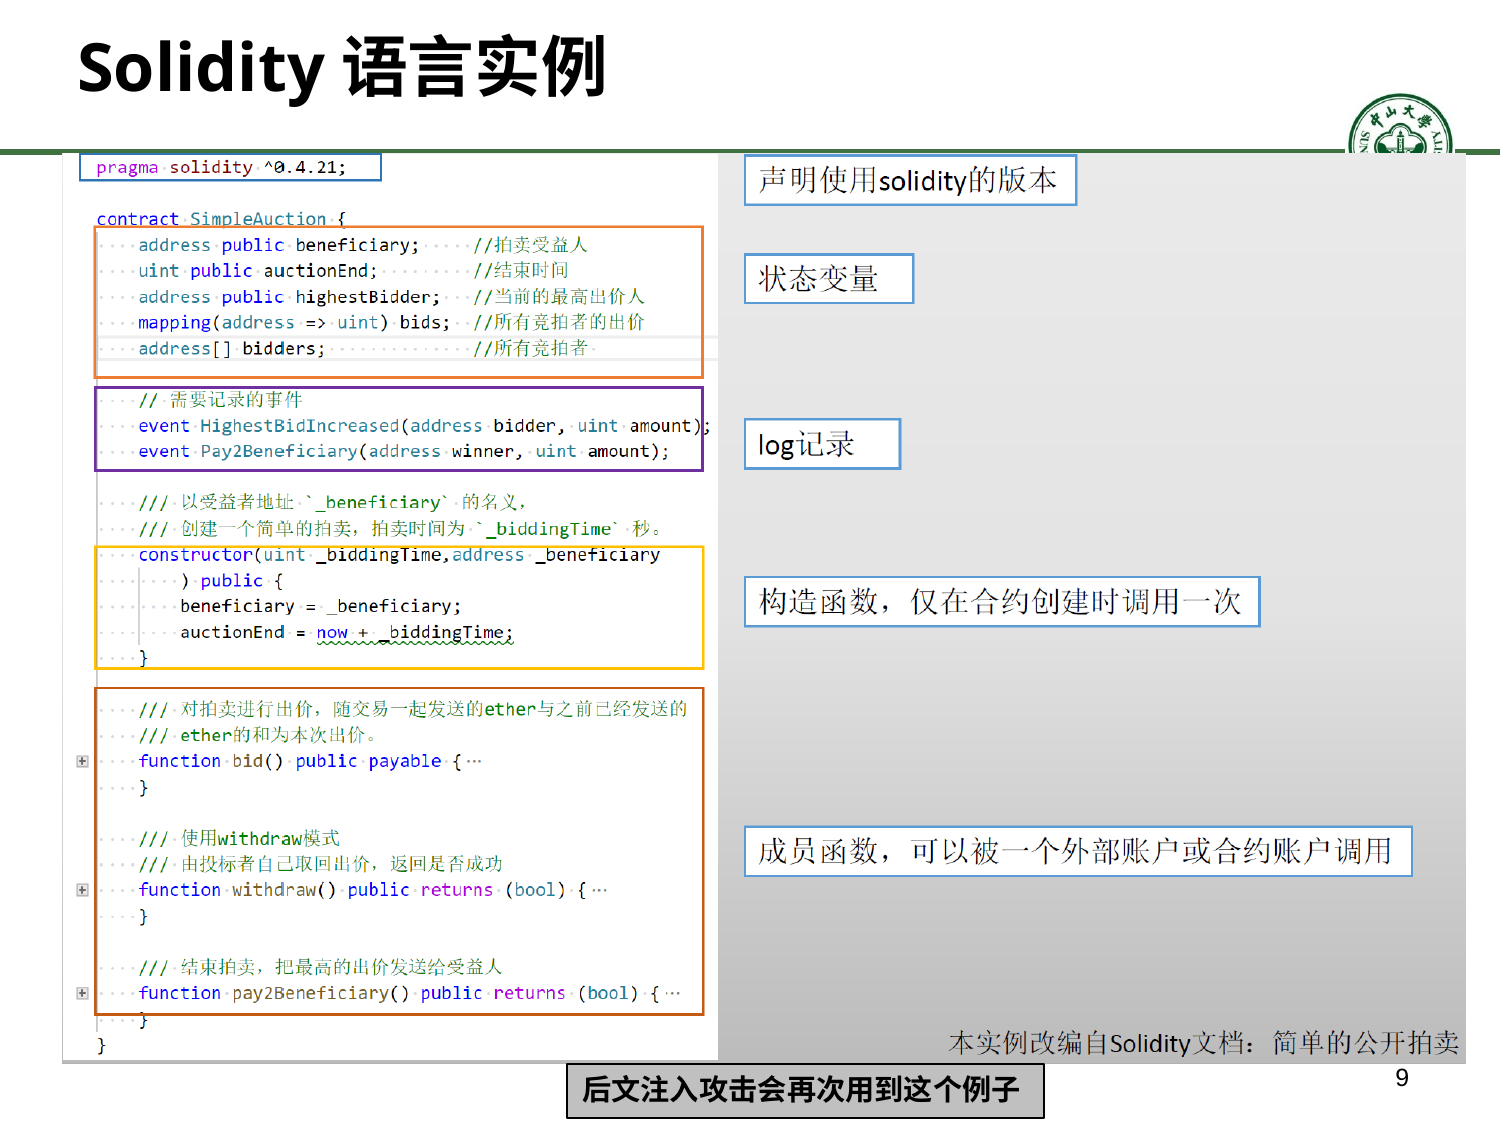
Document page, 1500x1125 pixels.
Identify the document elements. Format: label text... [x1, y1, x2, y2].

text_box 后文注入攻击会再次用到这个例子 [567, 1072, 1045, 1118]
picture [62, 90, 1467, 1064]
title Solidity语言实例 [62, 24, 1421, 113]
